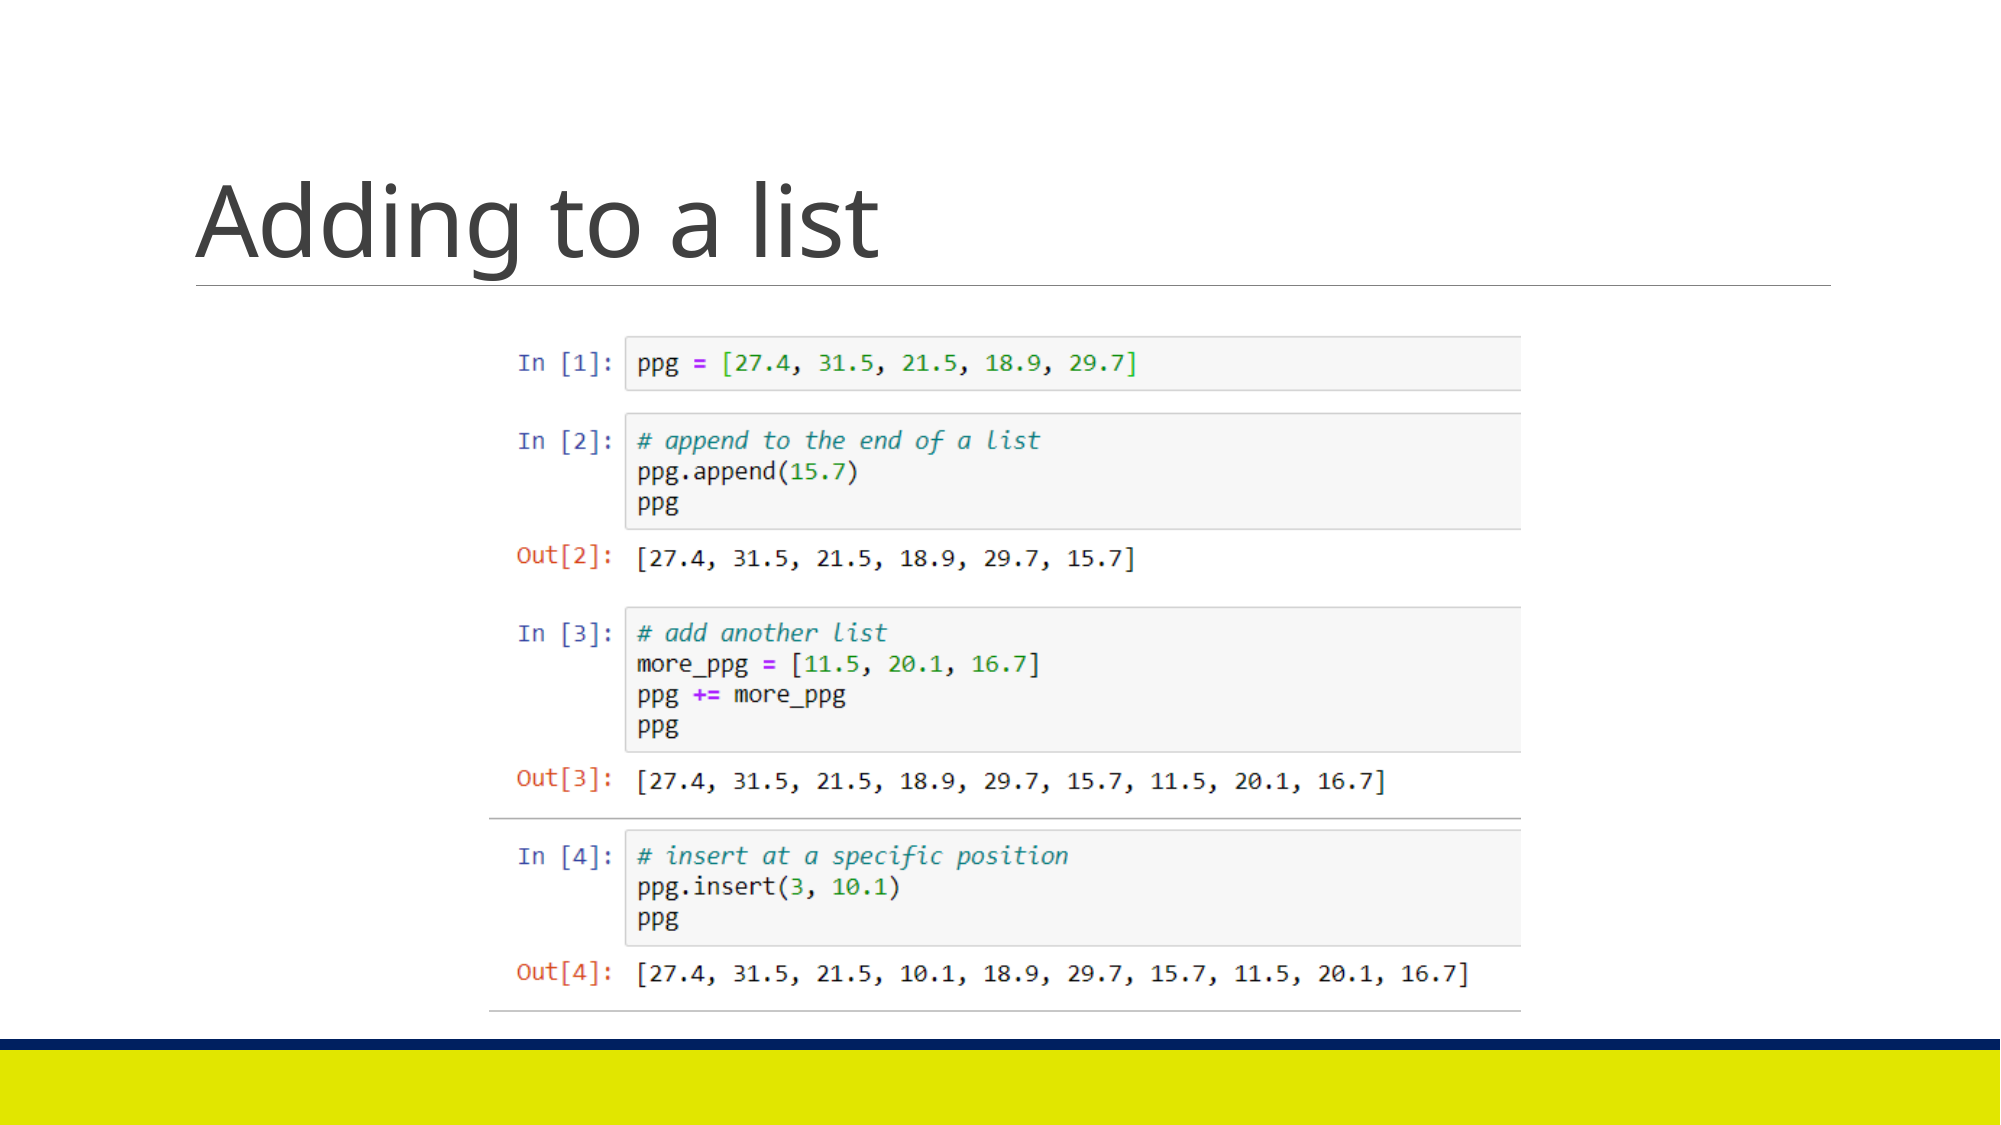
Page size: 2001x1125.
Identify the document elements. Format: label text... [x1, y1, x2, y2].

title Adding to a list [180, 47, 1830, 285]
picture [488, 302, 1521, 1039]
